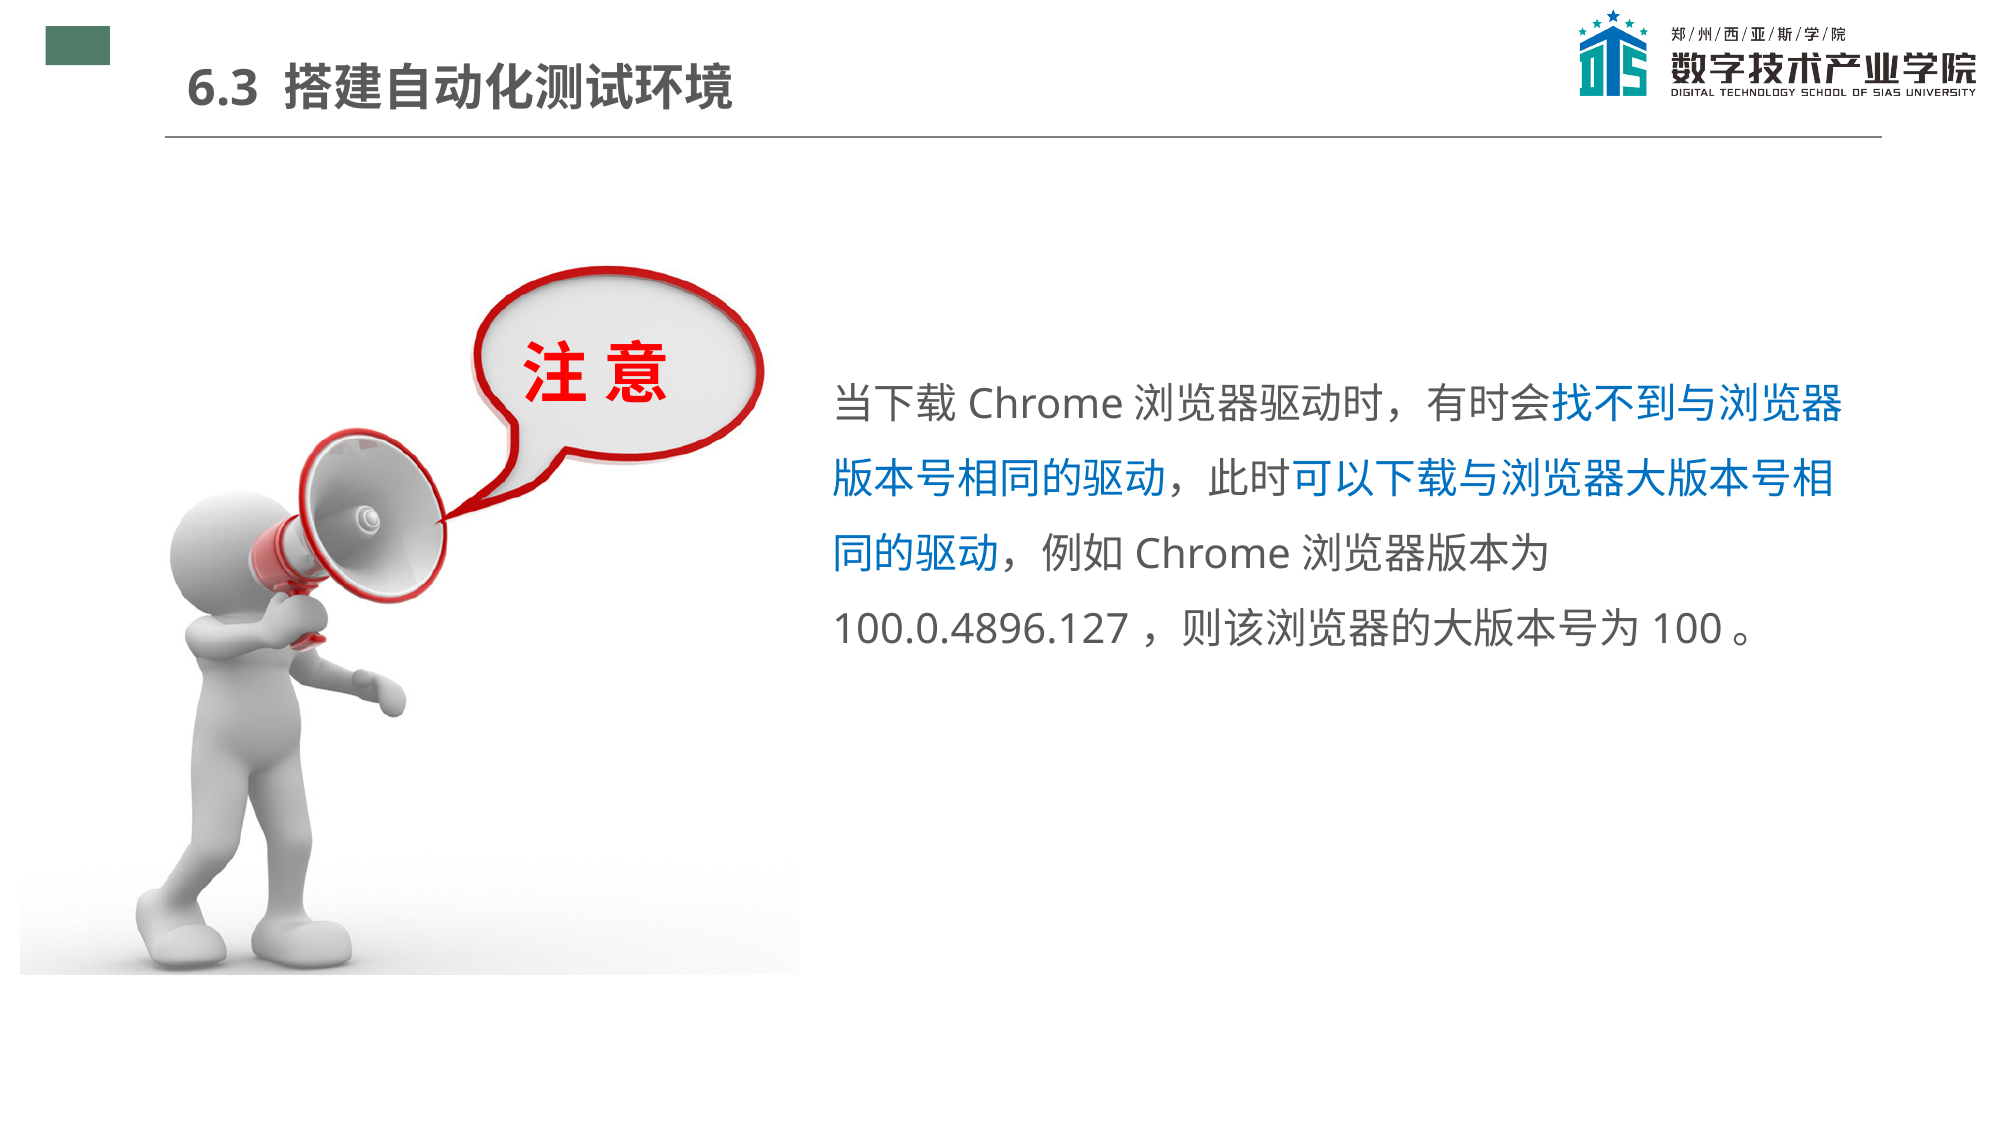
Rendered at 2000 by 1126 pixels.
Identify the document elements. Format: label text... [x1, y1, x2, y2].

picture [1578, 9, 1976, 96]
text_box 6.3 搭建自动化测试环境 [187, 43, 827, 127]
picture [20, 208, 800, 976]
text_box 当下载Chrome浏览器驱动时，有时会找不到与浏览器版本号相同的驱动，此时可以下载与浏览器大版本号相同的驱动，例如Chrome浏览器版本为100.0.4896.127，则该浏览器的大版本号为100。 [817, 344, 1869, 723]
